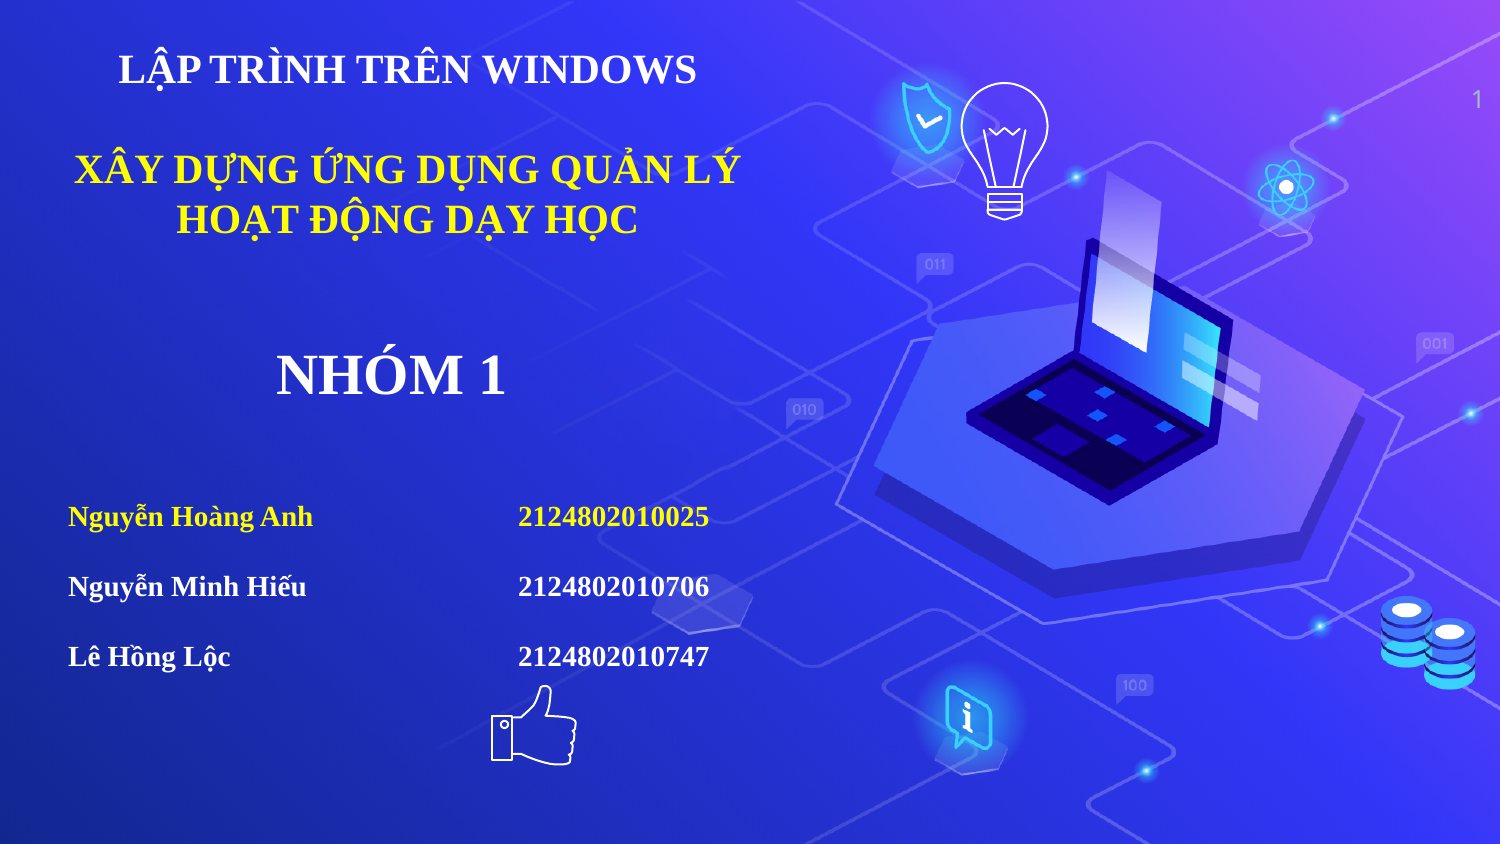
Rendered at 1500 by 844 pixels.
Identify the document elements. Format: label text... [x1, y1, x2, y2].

picture [0, 0, 1500, 844]
slide_number 1 [1410, 68, 1500, 134]
text_box LẬP TRÌNH TRÊN WINDOWS XÂY DỰNG ỨNG DỤNG QUẢN LÝ HOẠT ĐỘNG DẠY HỌC [29, 32, 787, 252]
text_box Nguyễn Hoàng Anh 2124802010025 Nguyễn Minh Hiếu 2124802010706 Lê Hồng Lộc 2124802010747 [53, 457, 788, 677]
text_box NHÓM 1 [176, 308, 610, 434]
